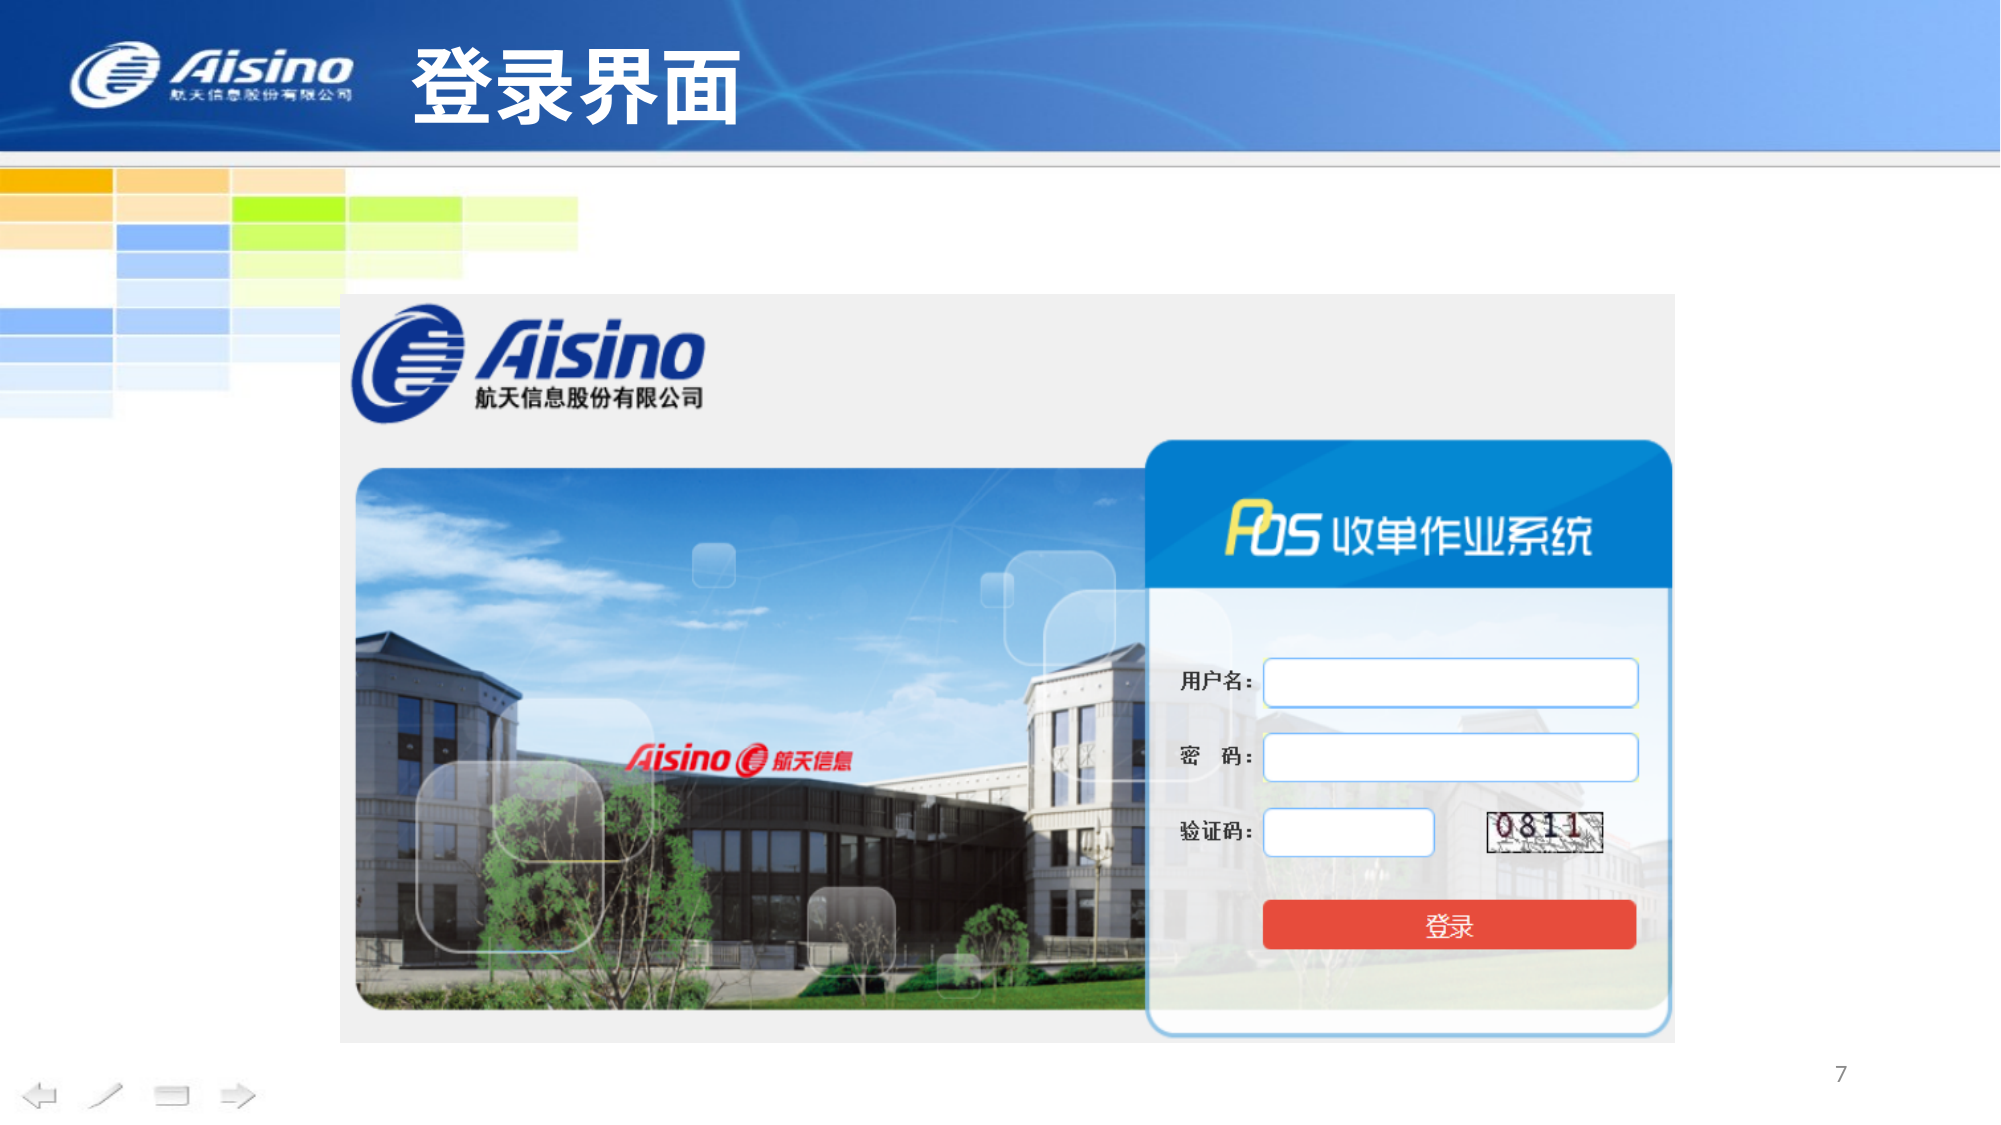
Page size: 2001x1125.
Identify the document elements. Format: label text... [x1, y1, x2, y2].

title 登录界面 [395, 0, 1675, 144]
picture [0, 0, 2001, 1125]
slide_number 7 [1412, 1042, 1863, 1103]
